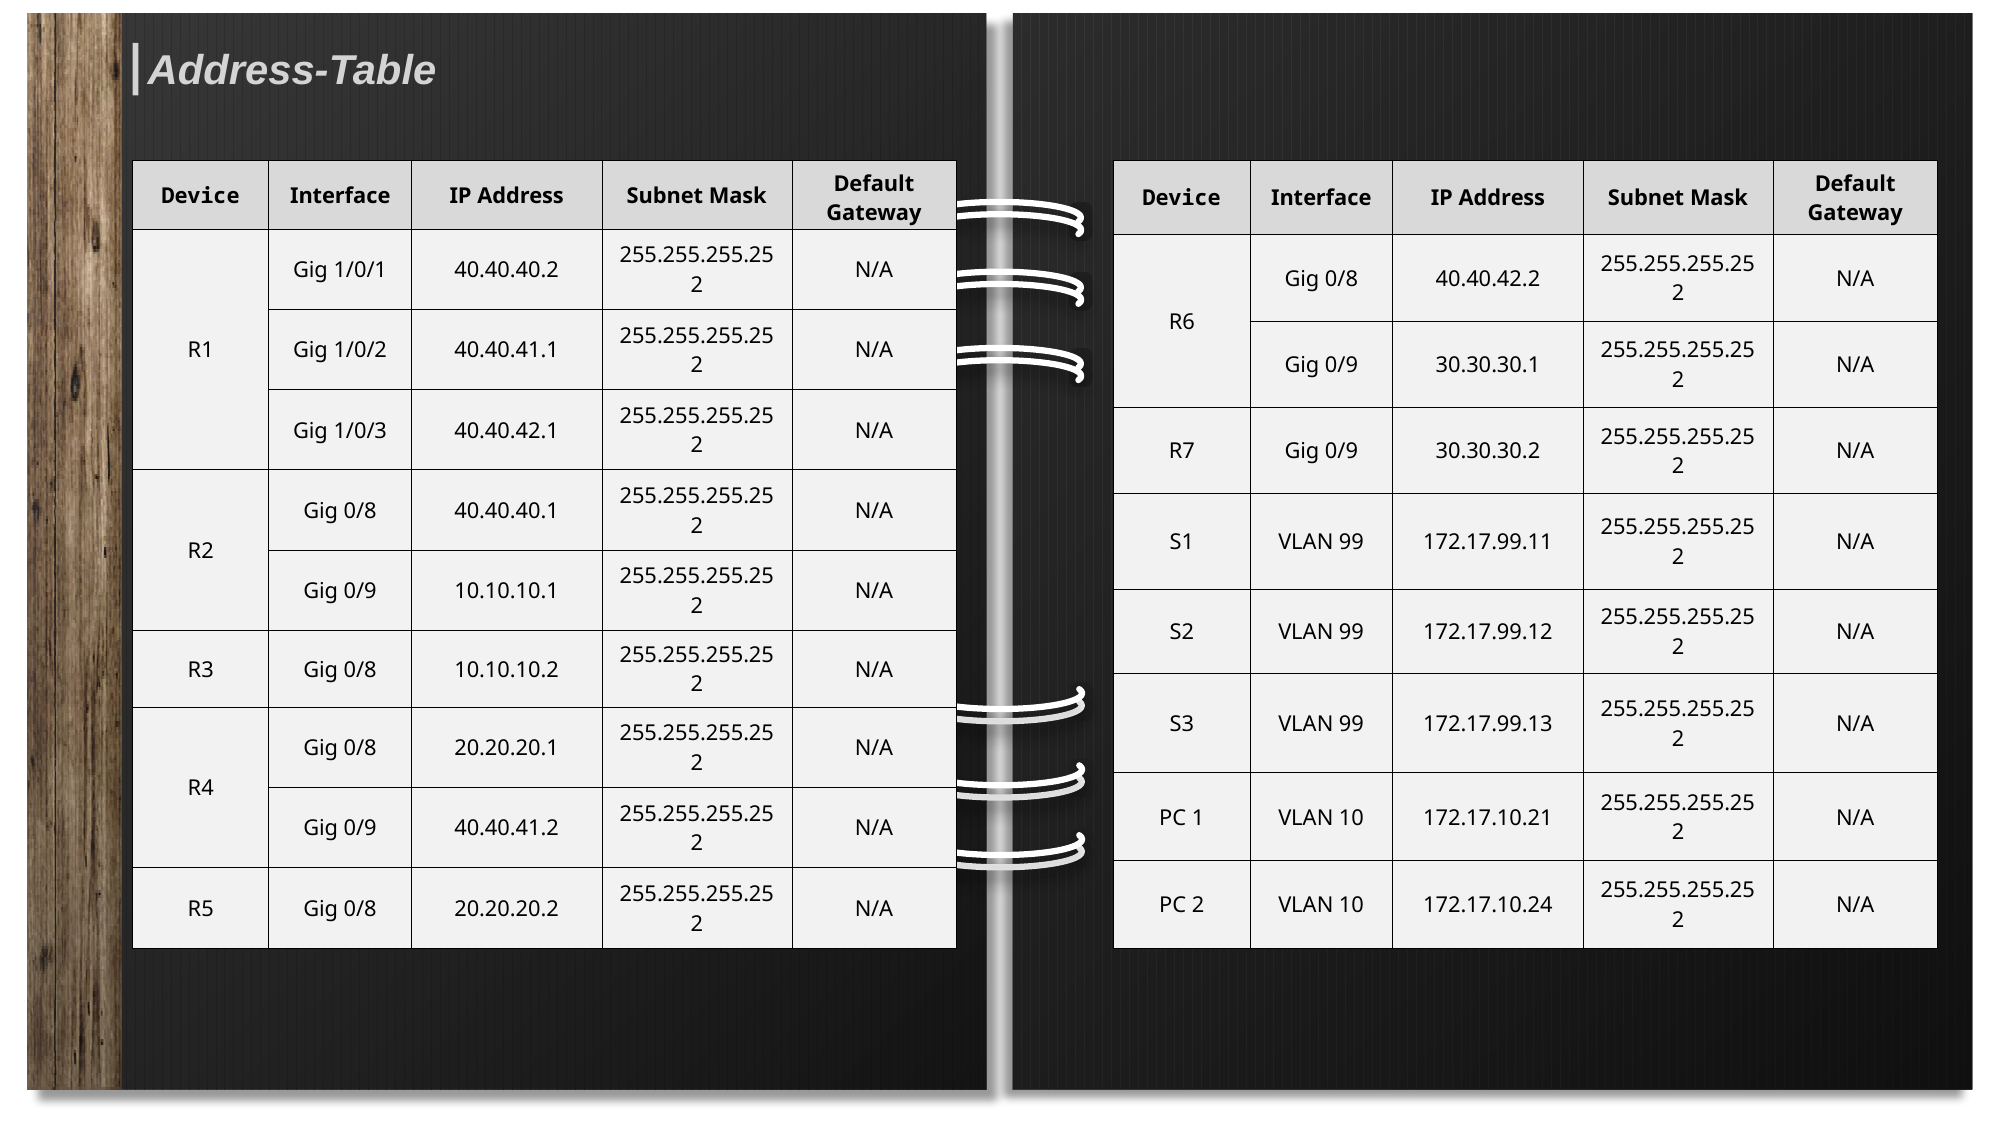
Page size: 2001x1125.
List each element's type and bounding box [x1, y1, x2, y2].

text_box [27, 13, 1973, 1090]
